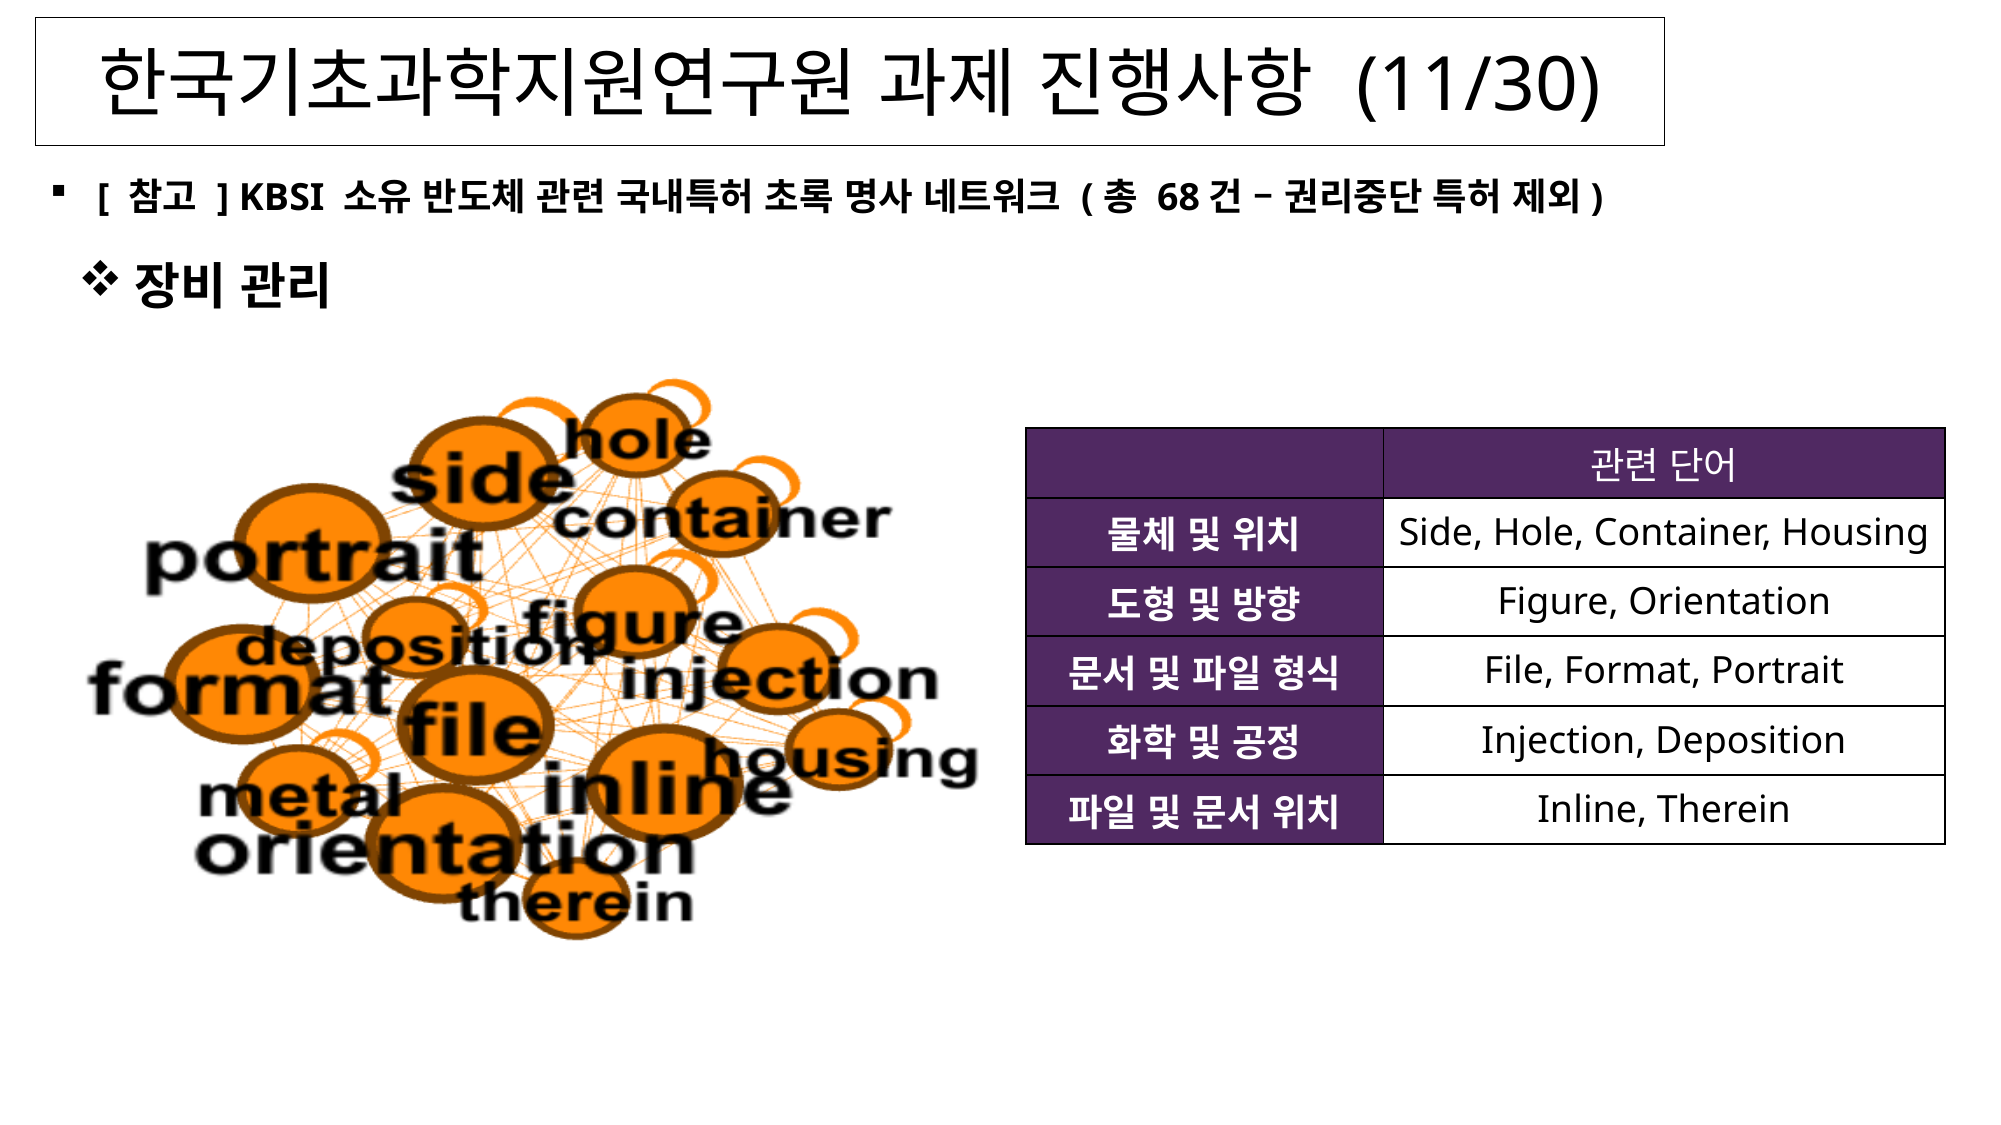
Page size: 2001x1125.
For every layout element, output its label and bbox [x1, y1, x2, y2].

table_cell [1027, 568, 1383, 635]
table_header [1027, 429, 1383, 497]
table_cell [1027, 499, 1383, 566]
table_cell [1027, 707, 1383, 774]
table_cell [1384, 568, 1944, 635]
picture [63, 342, 1000, 960]
table_cell [1027, 776, 1383, 843]
text_box [35, 165, 1687, 226]
table_header [1384, 429, 1944, 497]
table_cell [1384, 776, 1944, 843]
table_cell [1384, 707, 1944, 774]
text_box [63, 246, 446, 322]
table_cell [1384, 637, 1944, 705]
table_cell [1027, 637, 1383, 705]
table_cell [1384, 499, 1944, 566]
title [35, 17, 1665, 146]
